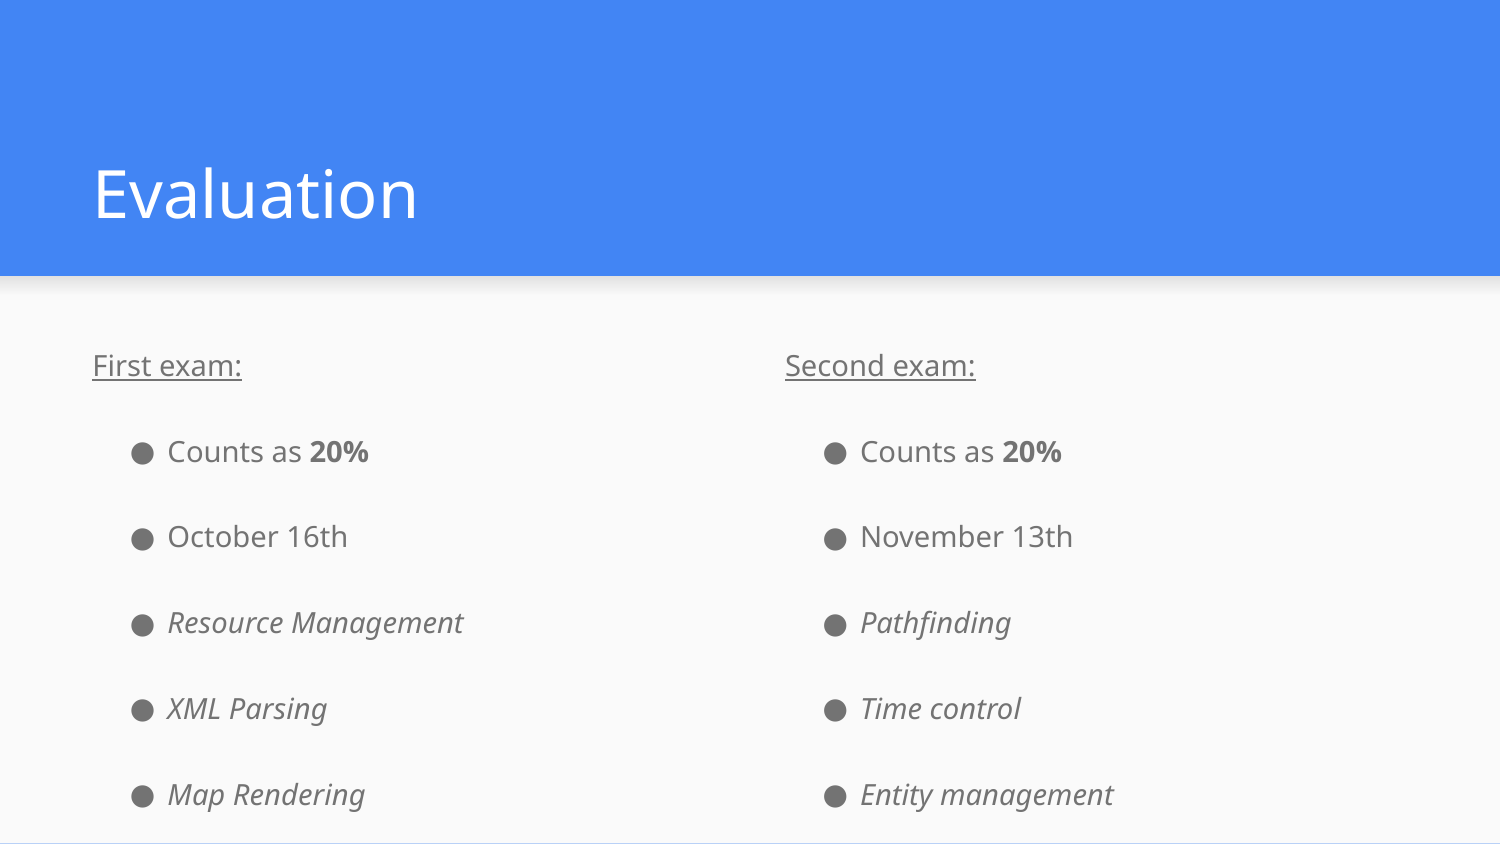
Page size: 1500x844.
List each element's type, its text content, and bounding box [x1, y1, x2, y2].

title Evaluation [77, 121, 1427, 248]
list First exam: Counts as 20% October 16th Resource Management XML Parsing Map Rendering [77, 314, 734, 760]
list Second exam: Counts as 20% November 13th Pathfinding Time control Entity management [770, 314, 1427, 760]
